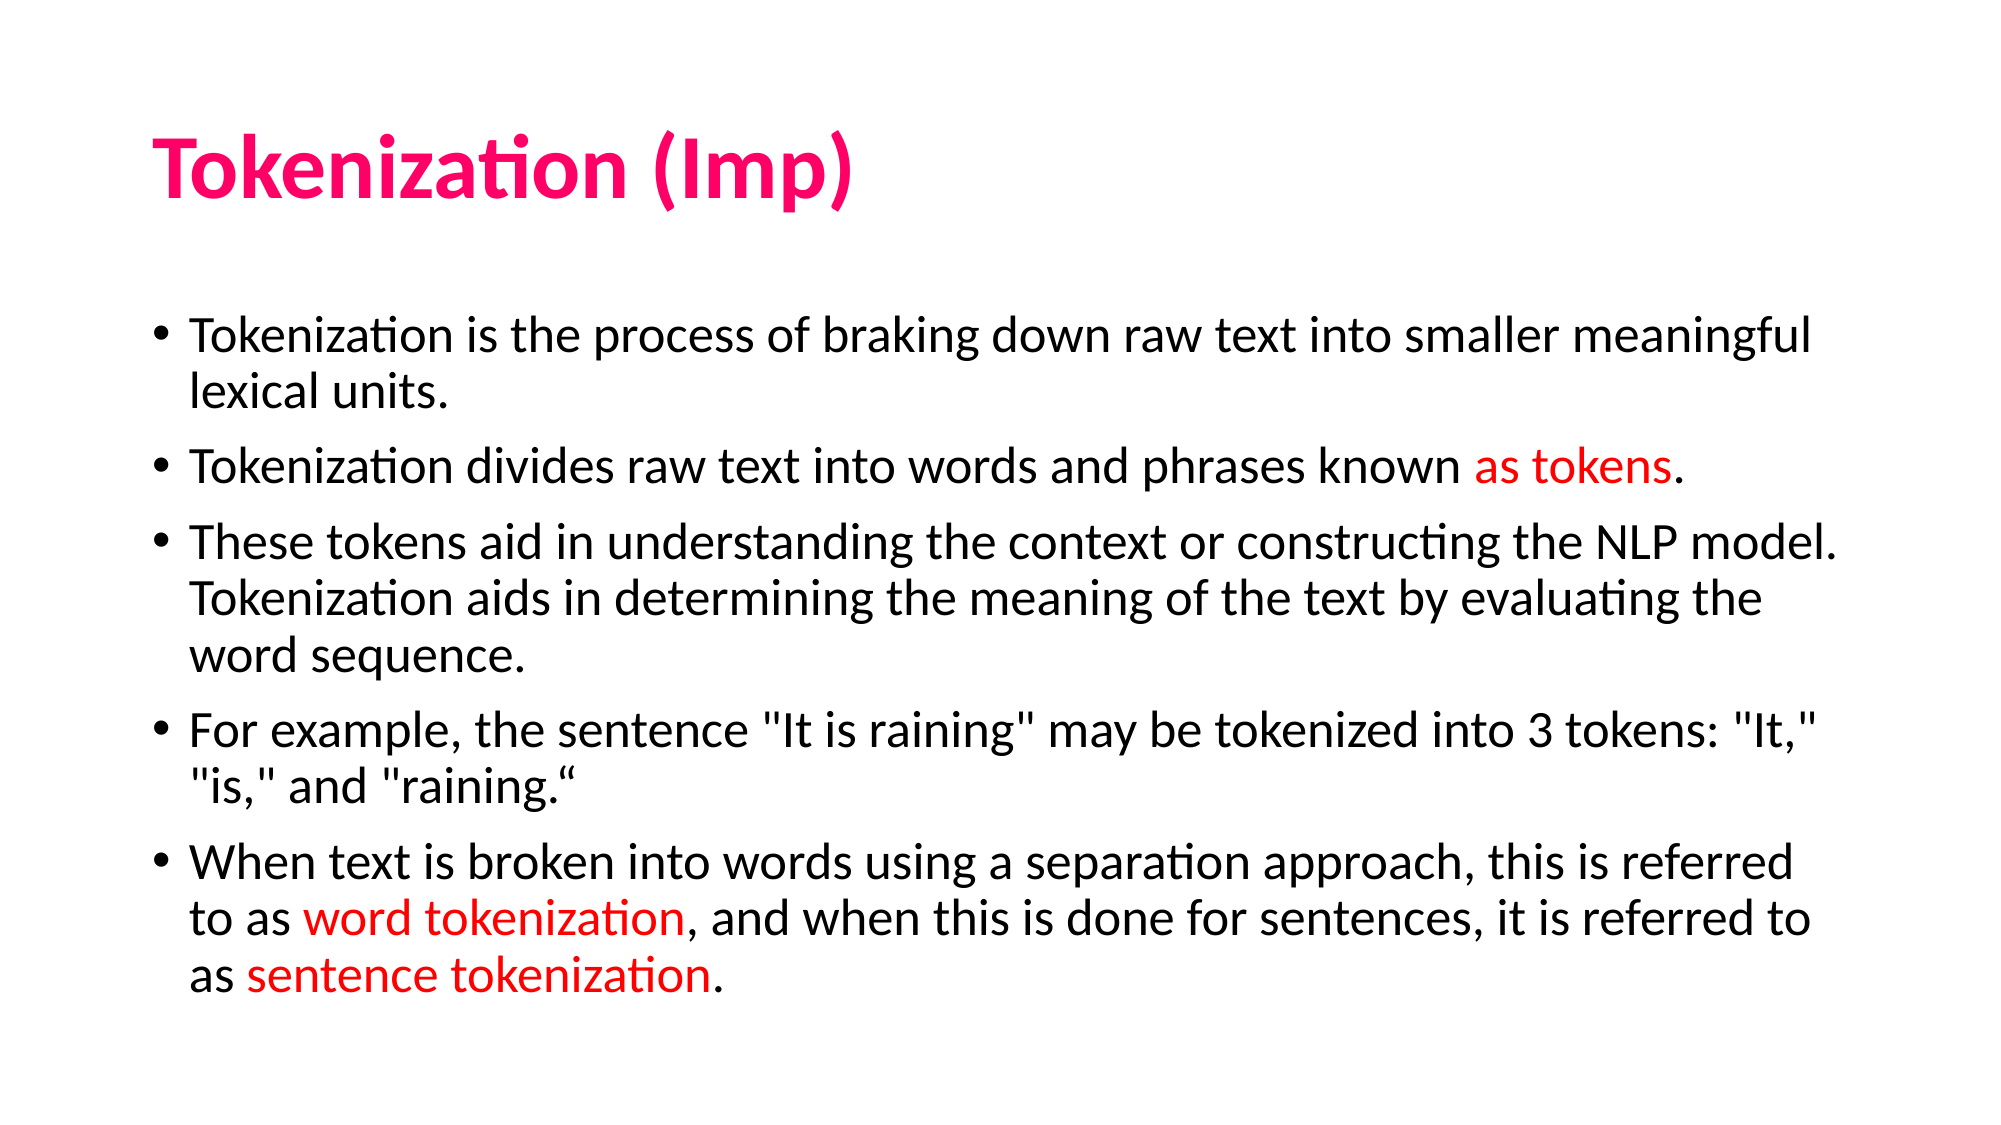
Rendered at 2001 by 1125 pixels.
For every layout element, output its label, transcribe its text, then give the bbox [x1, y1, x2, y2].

list Tokenization is the process of braking down raw text into smaller meaningful lexical units. Tokenization divides raw text into words and phrases known as tokens. These tokens aid in understanding the context or constructing the NLP model. Tokenization aids in determining the meaning of the text by evaluating the word sequence. For example, the sentence "It is raining" may be tokenized into 3 tokens: "It," "is," and "raining.“ When text is broken into words using a separation approach, this is referred to as word tokenization, and when this is done for sentences, it is referred to as sentence tokenization. [137, 299, 1863, 1014]
title Tokenization (Imp) [137, 59, 1863, 278]
